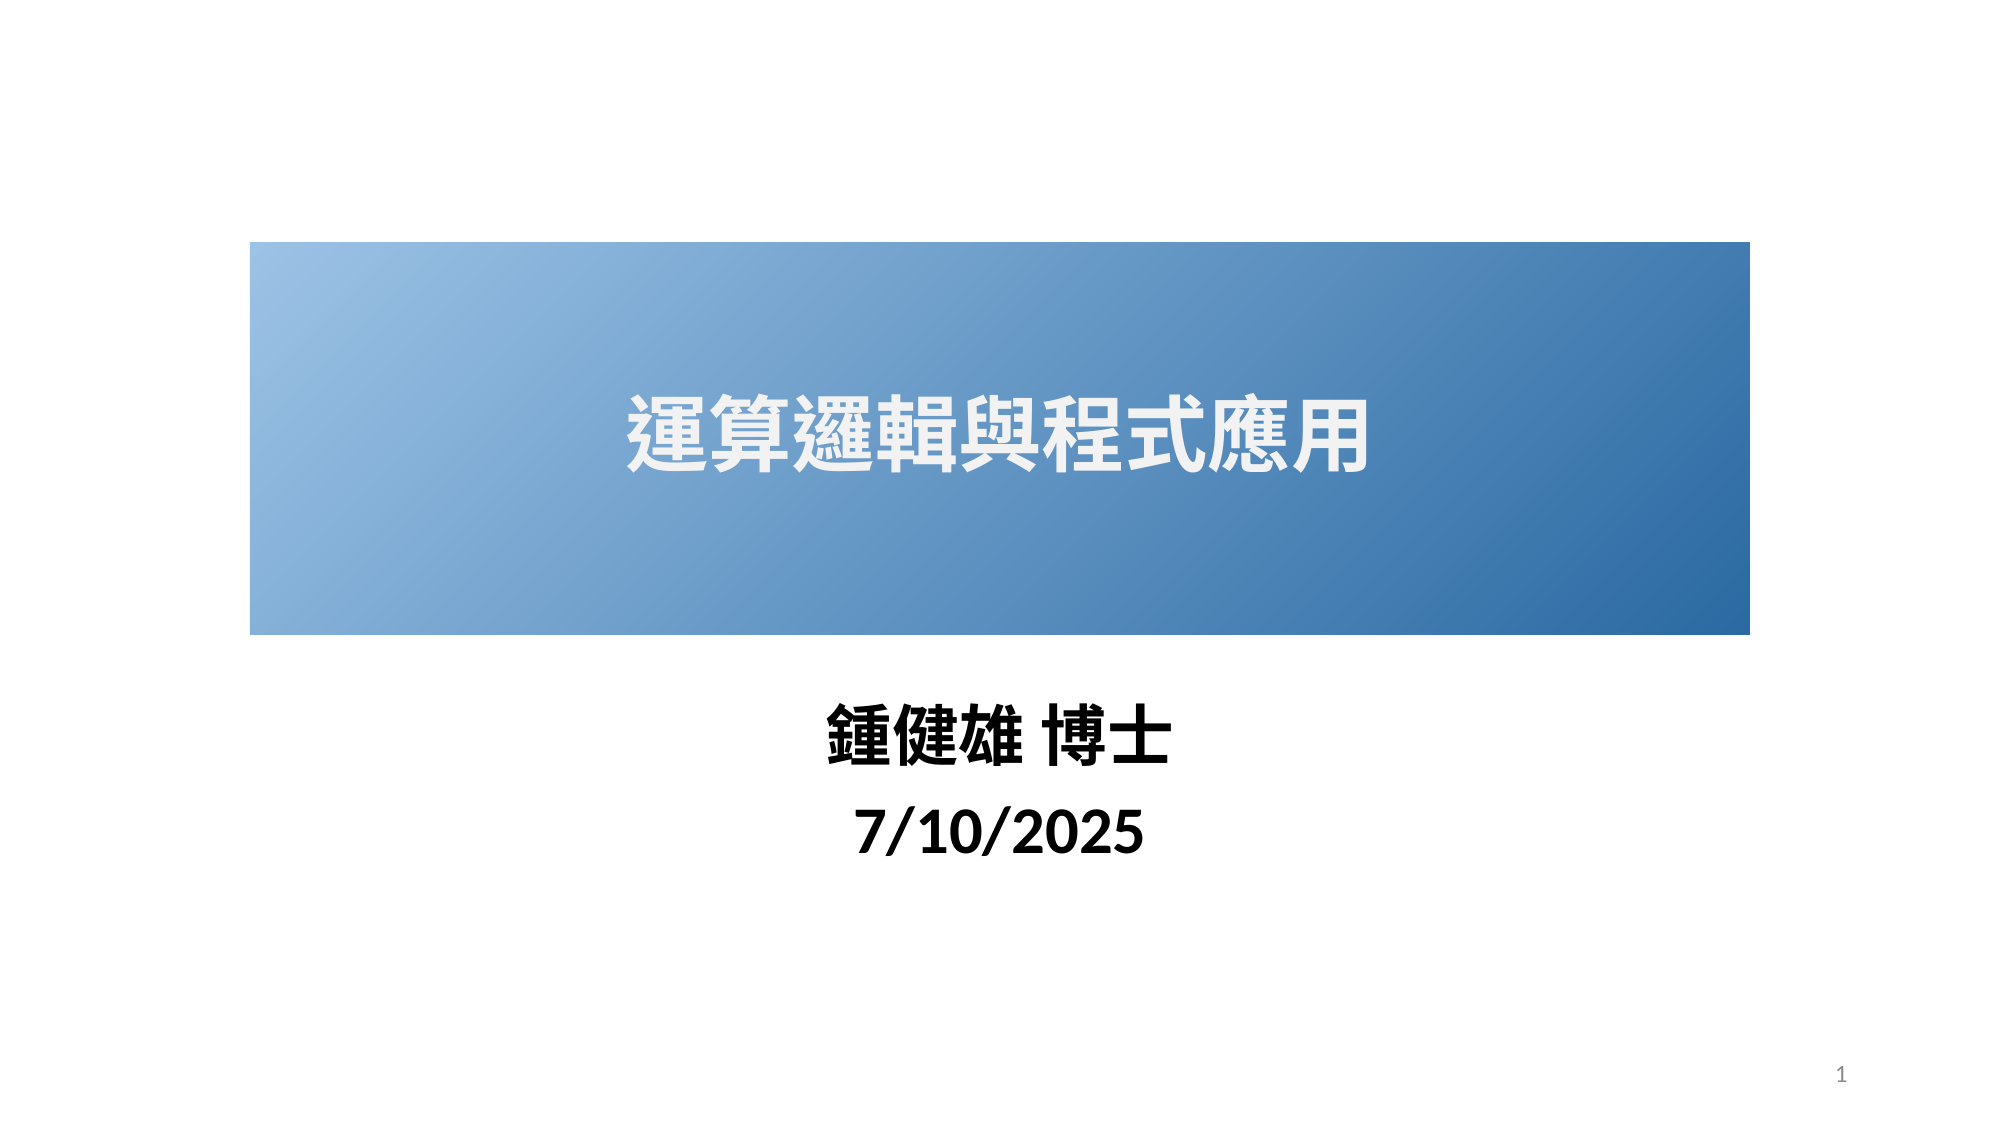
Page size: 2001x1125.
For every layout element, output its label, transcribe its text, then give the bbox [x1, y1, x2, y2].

slide_number 1 [1412, 1042, 1863, 1103]
subtitle 鍾健雄 博士 7/10/2025 [249, 649, 1750, 921]
title 運算邏輯與程式應用 [249, 242, 1750, 635]
